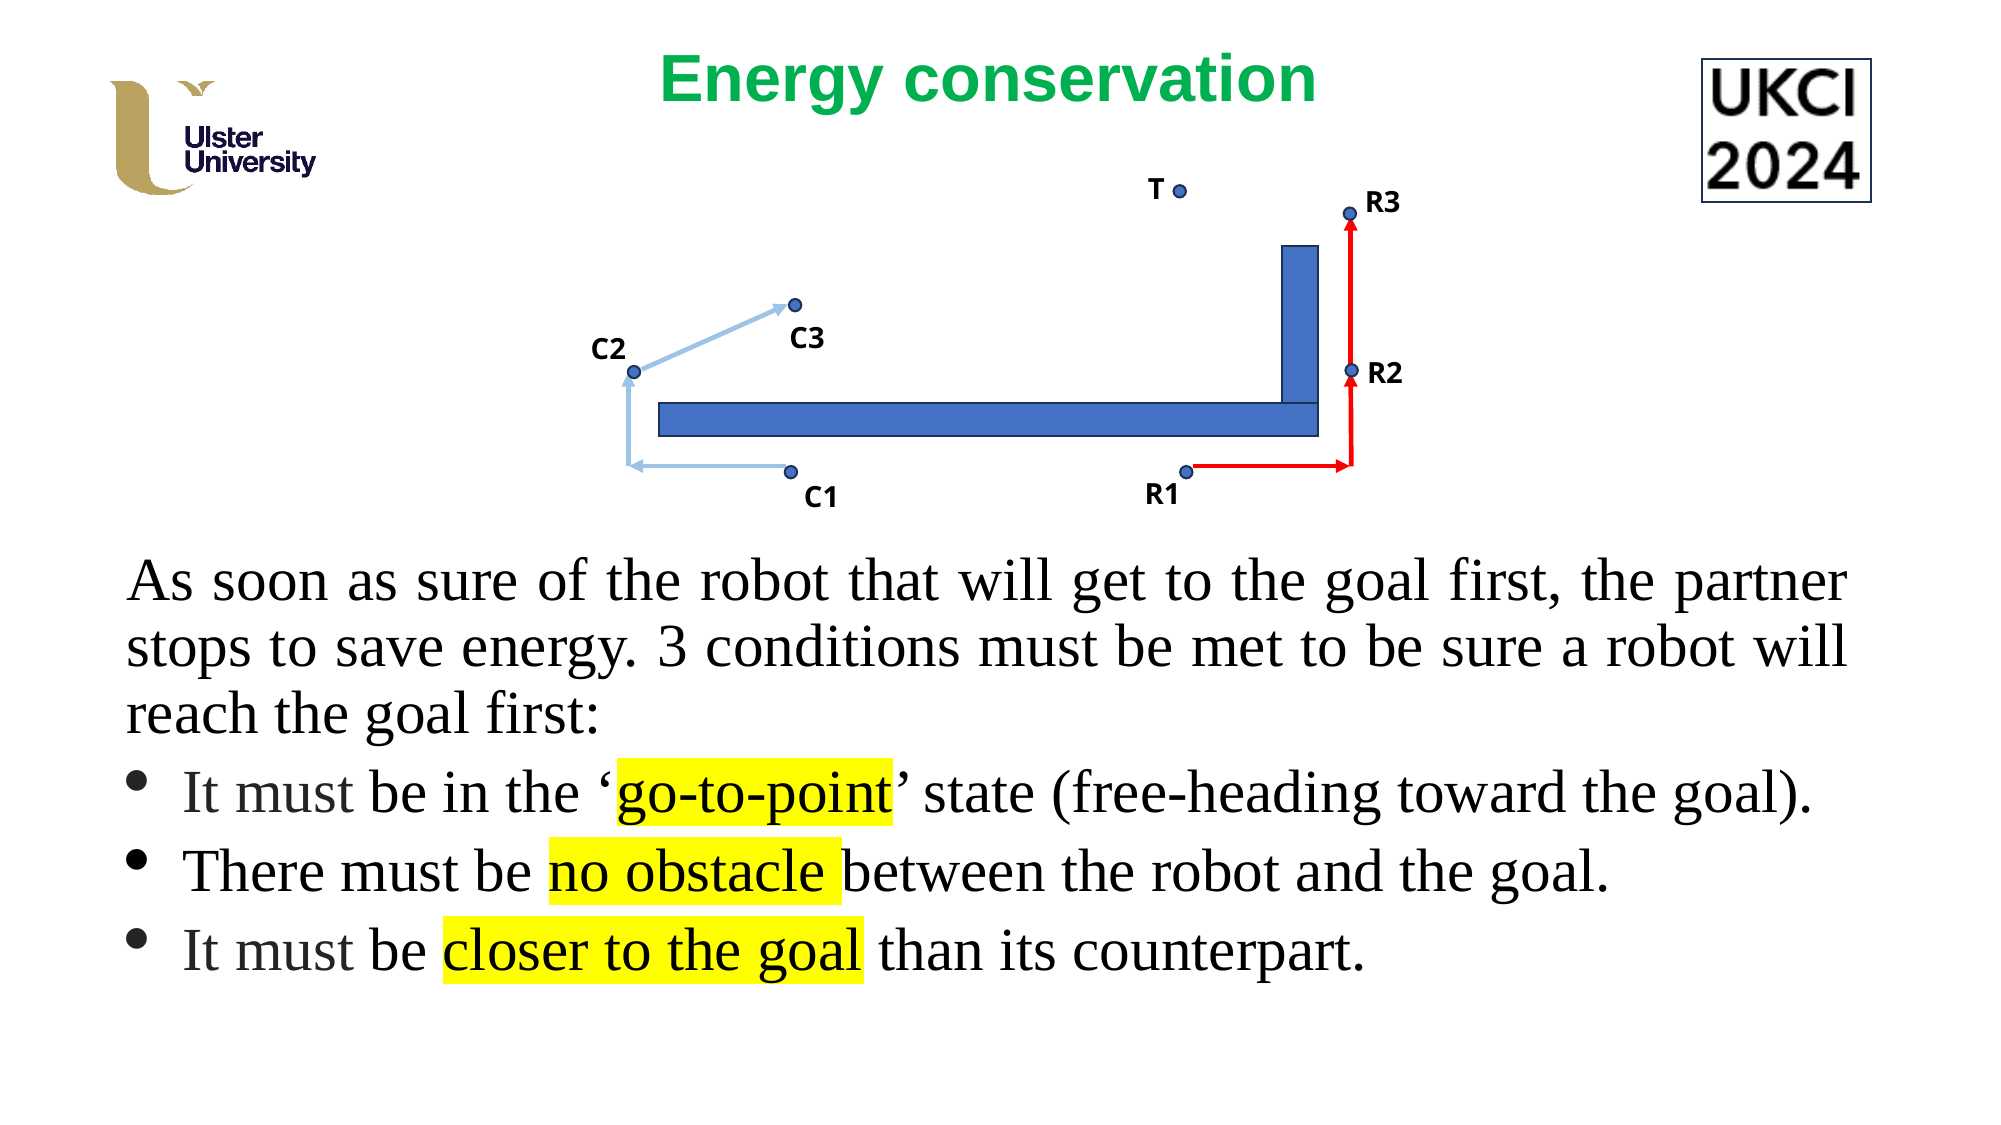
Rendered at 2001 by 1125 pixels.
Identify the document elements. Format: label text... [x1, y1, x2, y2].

picture [109, 81, 316, 195]
title Energy conservation [448, 29, 1529, 123]
text_box [1701, 58, 1872, 203]
list As soon as sure of the robot that will get to the goal first, the partner stops to save energy. 3 conditions must be met to be sure a robot will reach the goal first: It must be in the ‘go-to-point’ state (free-heading toward the goal). There must be no obstacle between the robot and the goal. It must be closer to the goal than its counterpart. [111, 540, 1866, 1019]
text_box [575, 160, 1428, 528]
